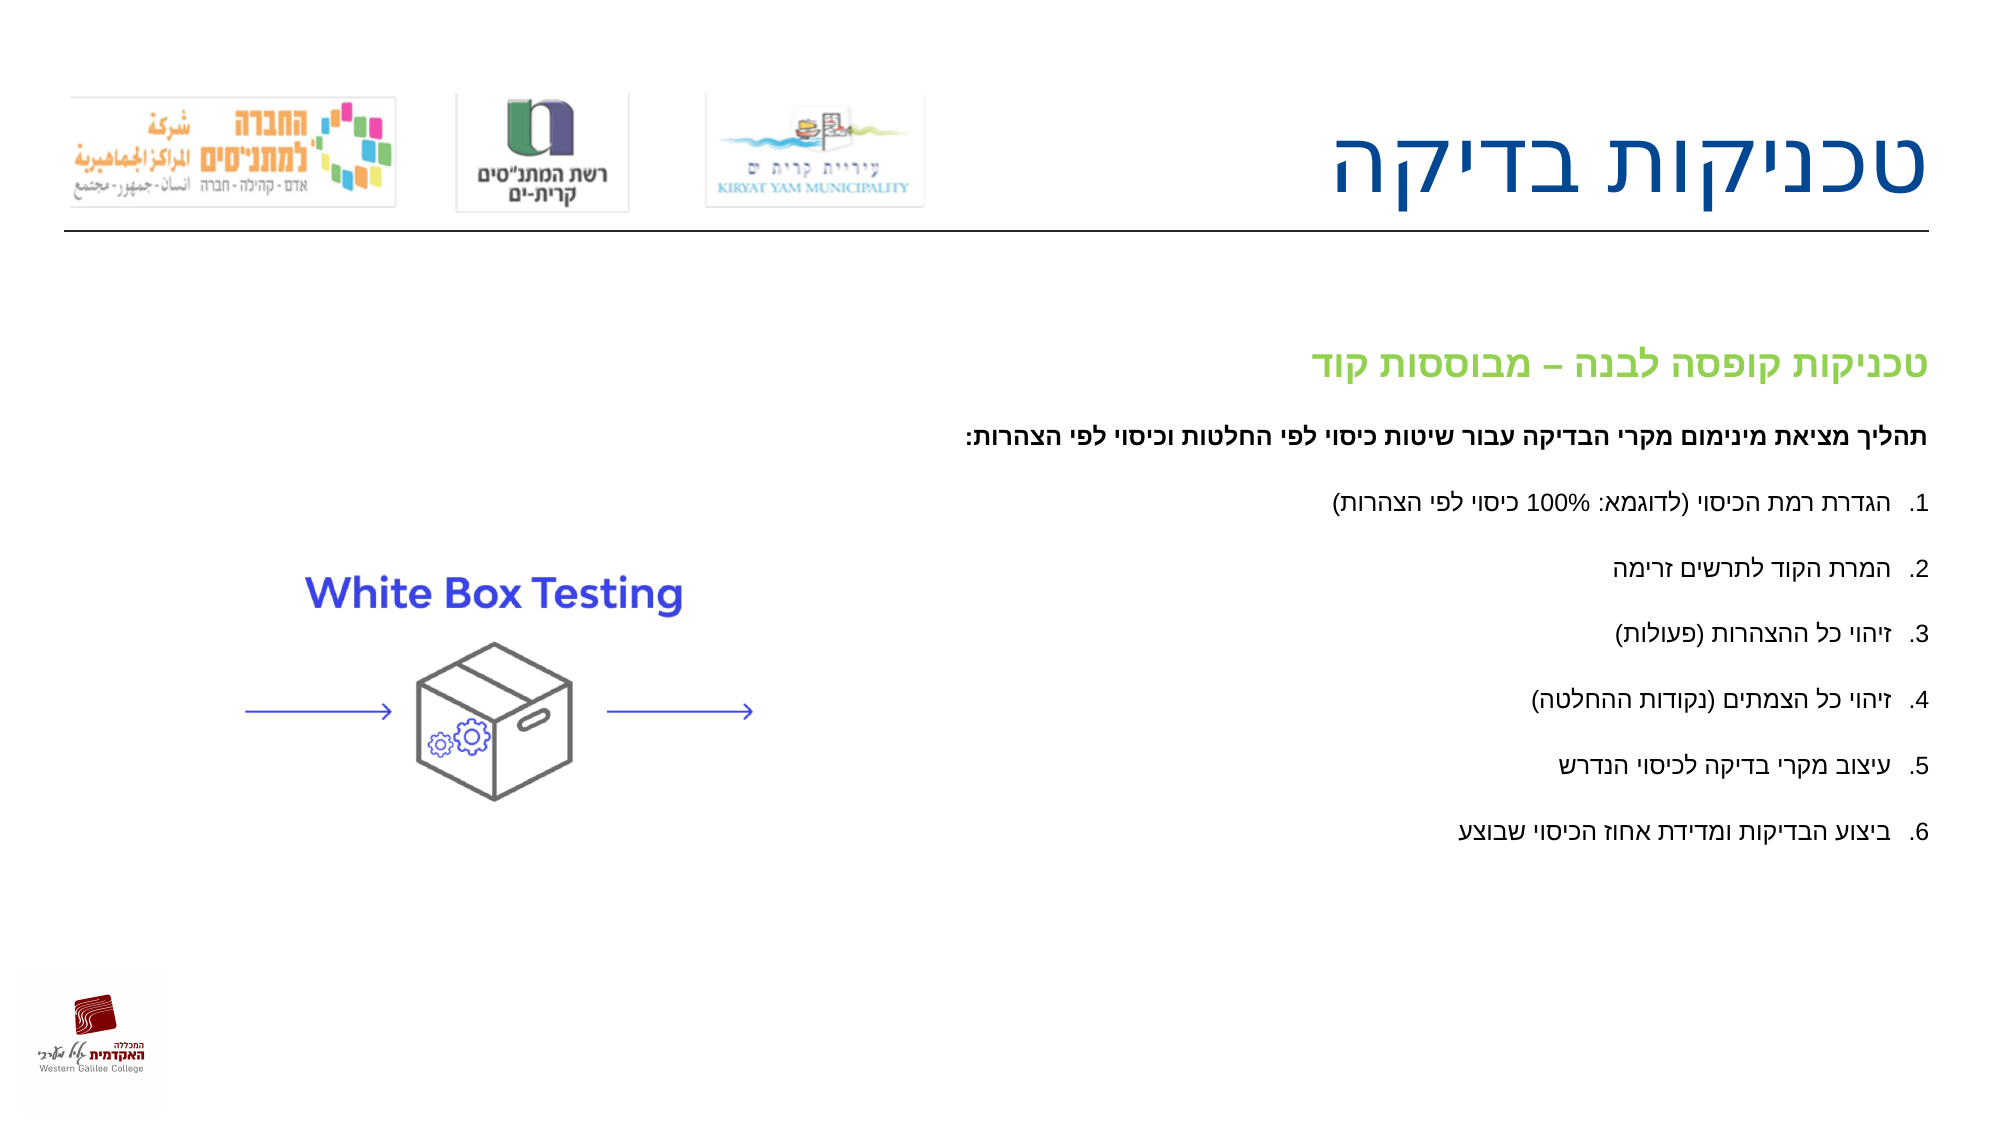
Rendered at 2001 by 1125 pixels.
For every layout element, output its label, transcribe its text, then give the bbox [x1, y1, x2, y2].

title טכניקות בדיקה [64, 55, 1930, 221]
picture [195, 523, 799, 830]
text_box טכניקות קופסה לבנה – מבוססות קוד תהליך מציאת מינימום מקרי הבדיקה עבור שיטות כיסוי לפי החלטות וכיסוי לפי הצהרות: הגדרת רמת הכיסוי (לדוגמא: 100% כיסוי לפי הצהרות) המרת הקוד לתרשים זרימה זיהוי כל ההצהרות (פעולות) זיהוי כל הצמתים (נקודות ההחלטה) עיצוב מקרי בדיקה לכיסוי הנדרש ביצוע הבדיקות ומדידת אחוז הכיסוי שבוצע [924, 309, 1930, 1043]
picture [70, 93, 925, 213]
picture [18, 970, 164, 1116]
